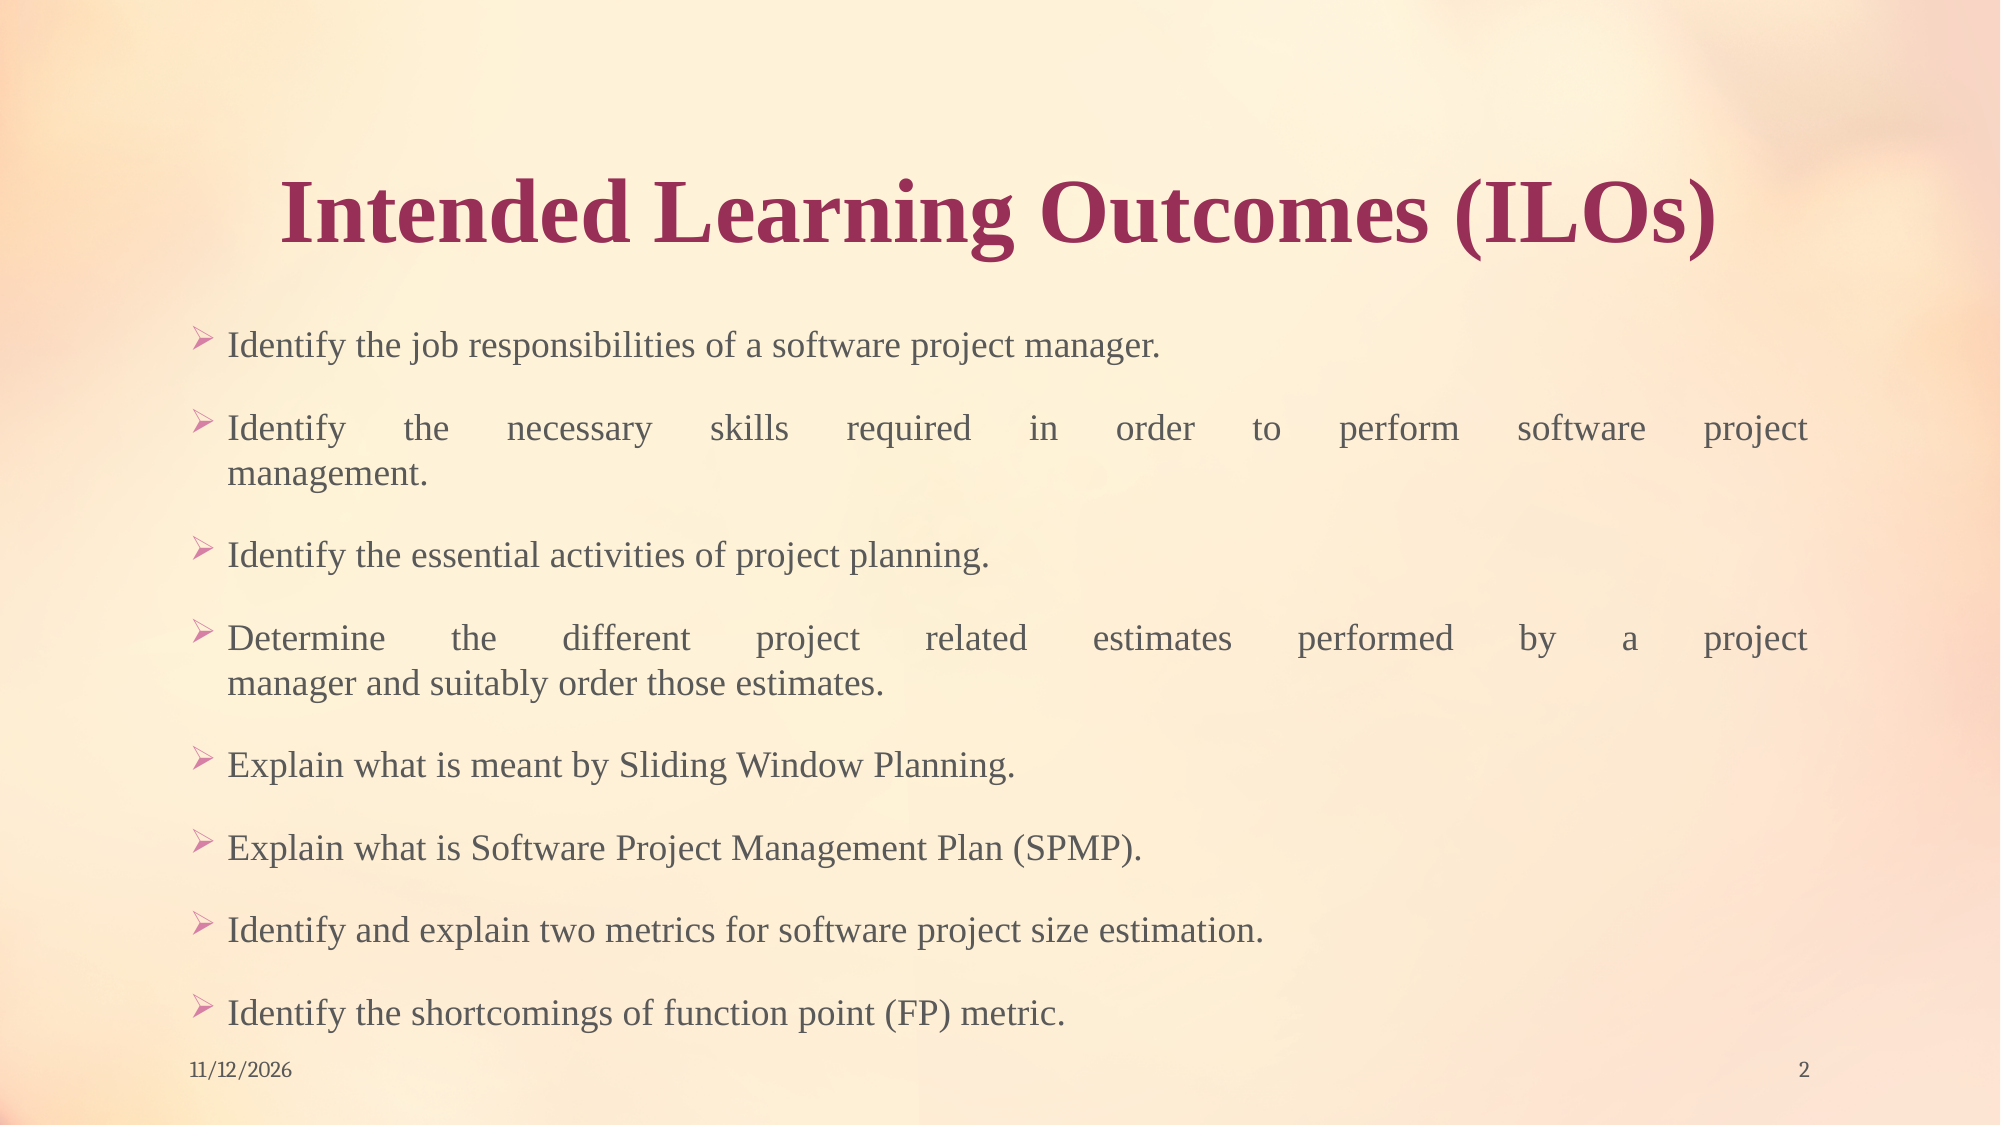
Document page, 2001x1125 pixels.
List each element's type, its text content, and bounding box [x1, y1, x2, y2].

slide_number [174, 1050, 355, 1088]
list Identify the job responsibilities of a software project manager. Identify the necessary skills required in order to perform software project management. Identify the essential activities of project planning. Determine the different project related estimates performed by a project manager and suitably order those estimates. Explain what is meant by Sliding Window Planning. Explain what is Software Project Management Plan (SPMP). Identify and explain two metrics for software project size estimation. Identify the shortcomings of function point (FP) metric. [174, 312, 1825, 1037]
title Intended Learning Outcomes (ILOs) [174, 75, 1825, 271]
picture [0, 0, 2001, 1125]
slide_number 2 [1644, 1050, 1825, 1088]
